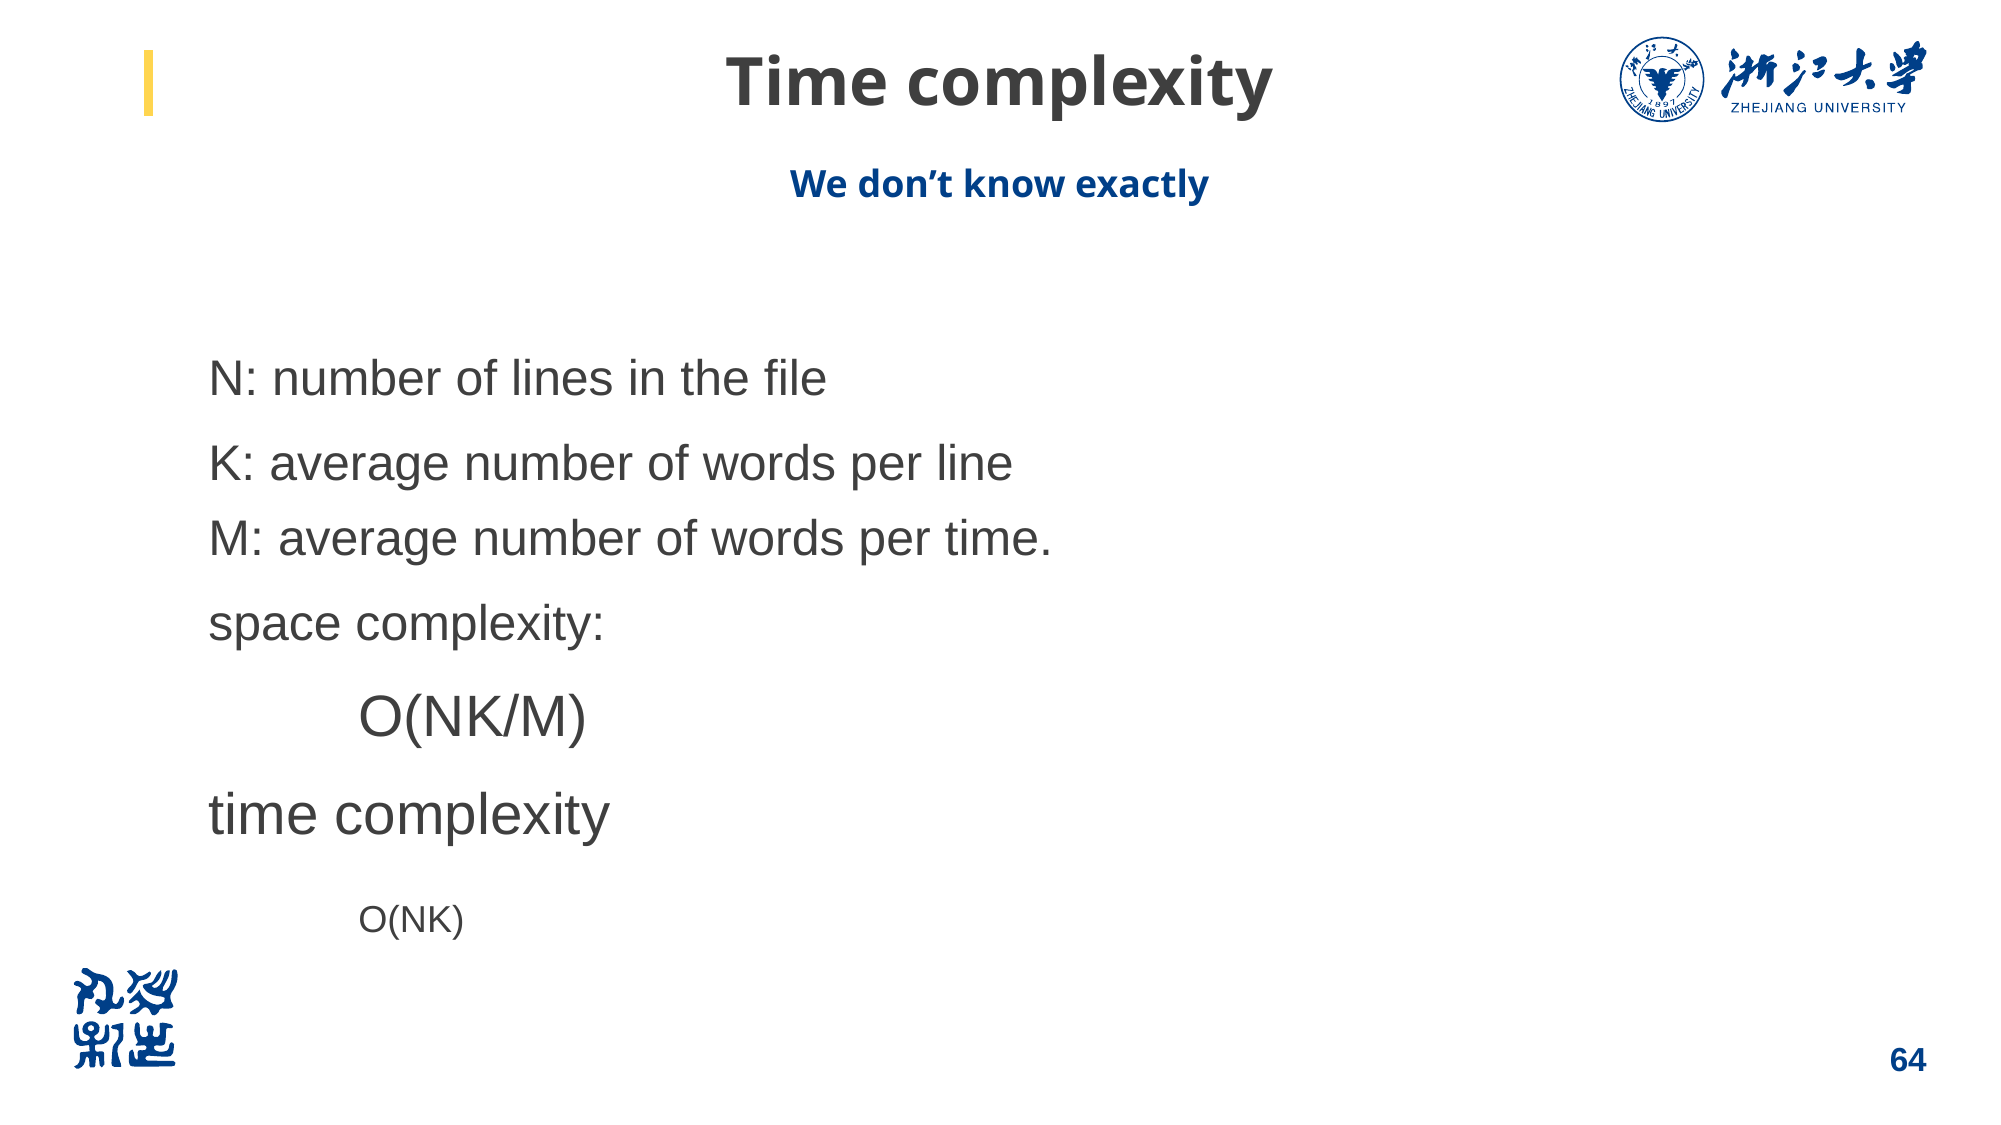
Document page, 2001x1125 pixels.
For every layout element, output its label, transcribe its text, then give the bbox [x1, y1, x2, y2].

title Time complexity [290, 34, 1710, 133]
list We don’t know exactly [588, 157, 1412, 256]
slide_number 64 [1476, 1022, 1927, 1079]
text_box N: number of lines in the file K: average number of words per line M: average number of words per time. space complexity: O(NK/M) time complexity O(NK) [208, 329, 1584, 968]
